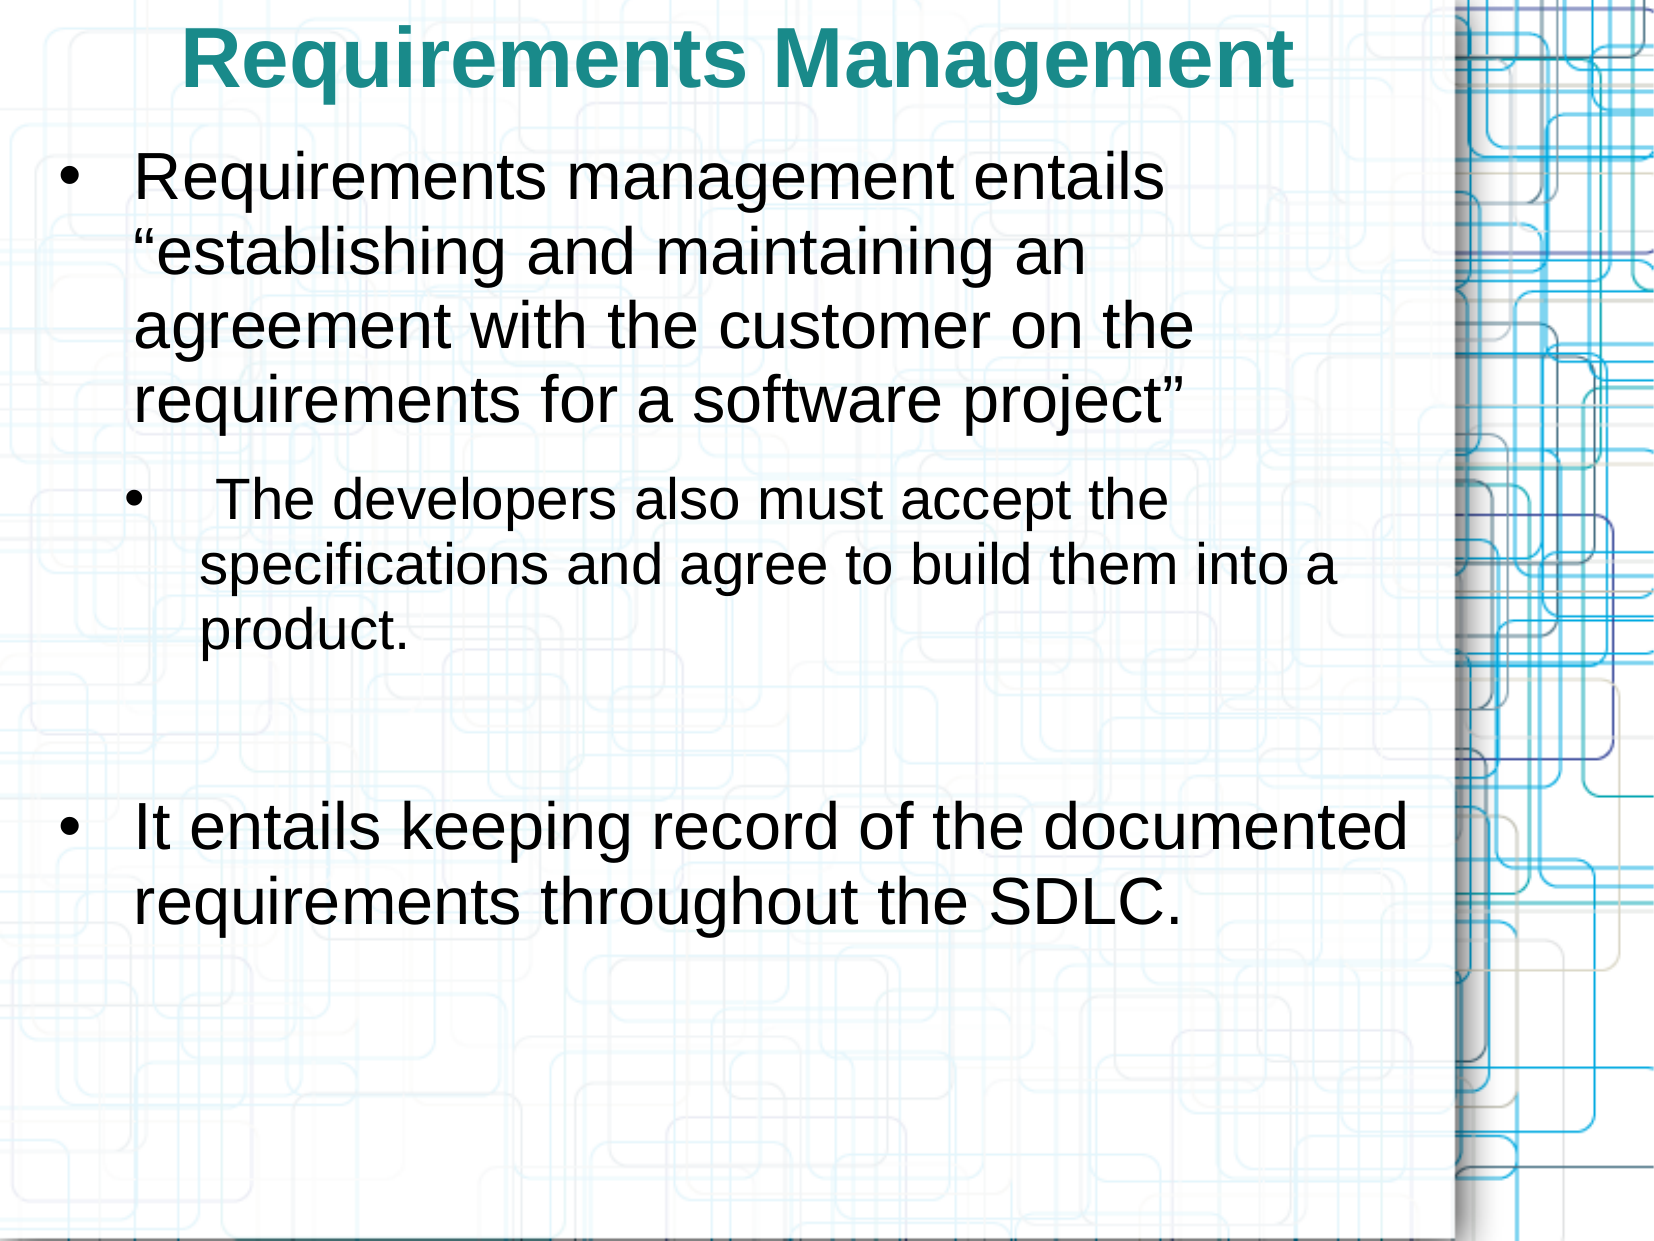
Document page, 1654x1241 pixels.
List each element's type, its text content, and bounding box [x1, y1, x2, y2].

picture [0, 0, 1654, 1241]
list Requirements management entails “establishing and maintaining an agreement with the customer on the requirements for a software project” The developers also must accept the specifications and agree to build them into a product. It entails keeping record of the documented requirements throughout the SDLC. [58, 135, 1417, 1109]
title Requirements Management [59, 49, 1418, 172]
